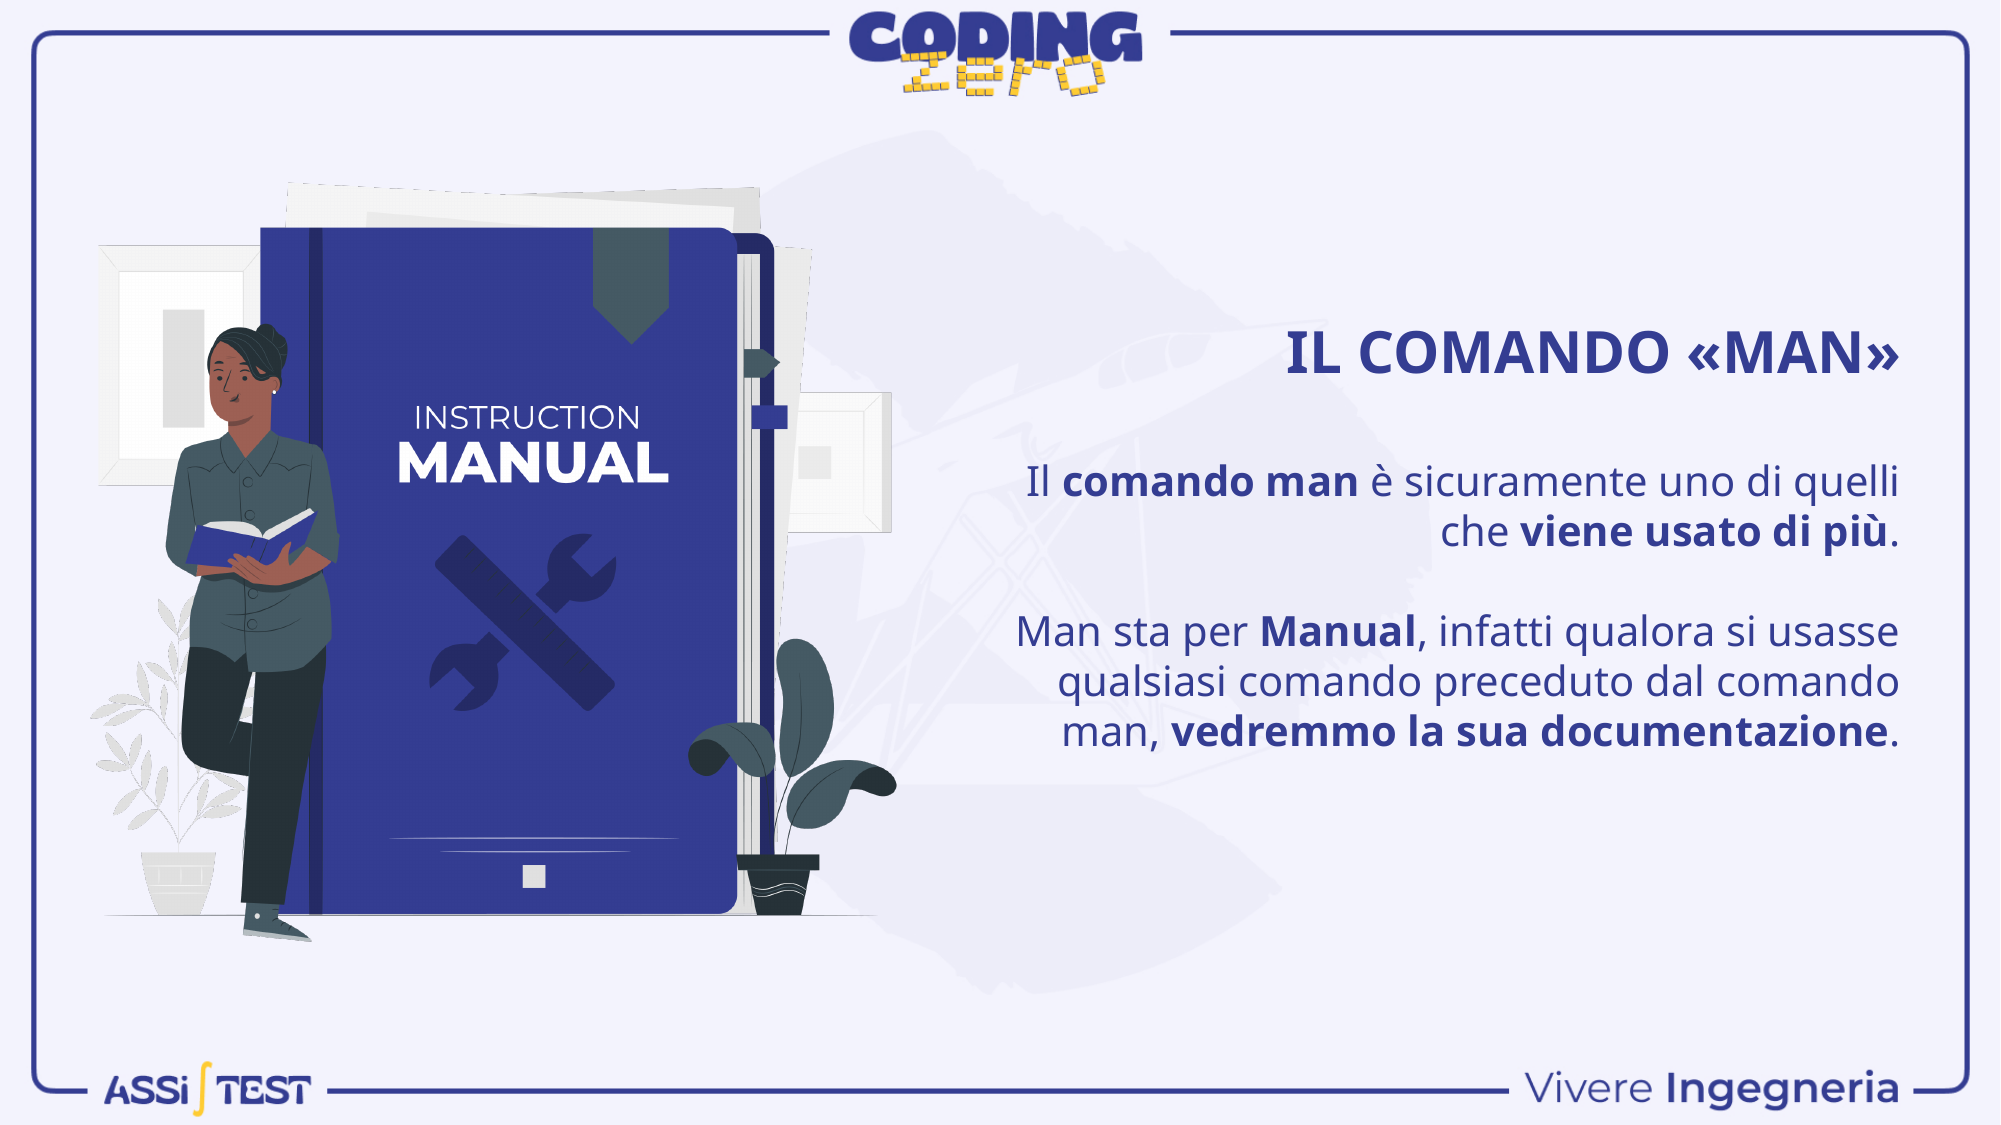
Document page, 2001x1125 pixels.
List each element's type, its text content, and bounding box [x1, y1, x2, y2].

picture [0, 0, 2001, 1125]
text_box IL COMANDO «MAN» Il comando man è sicuramente uno di quelli che viene usato di più. Man sta per Manual, infatti qualora si usasse qualsiasi comando preceduto dal comando man, vedremmo la sua documentazione. [999, 307, 1916, 763]
